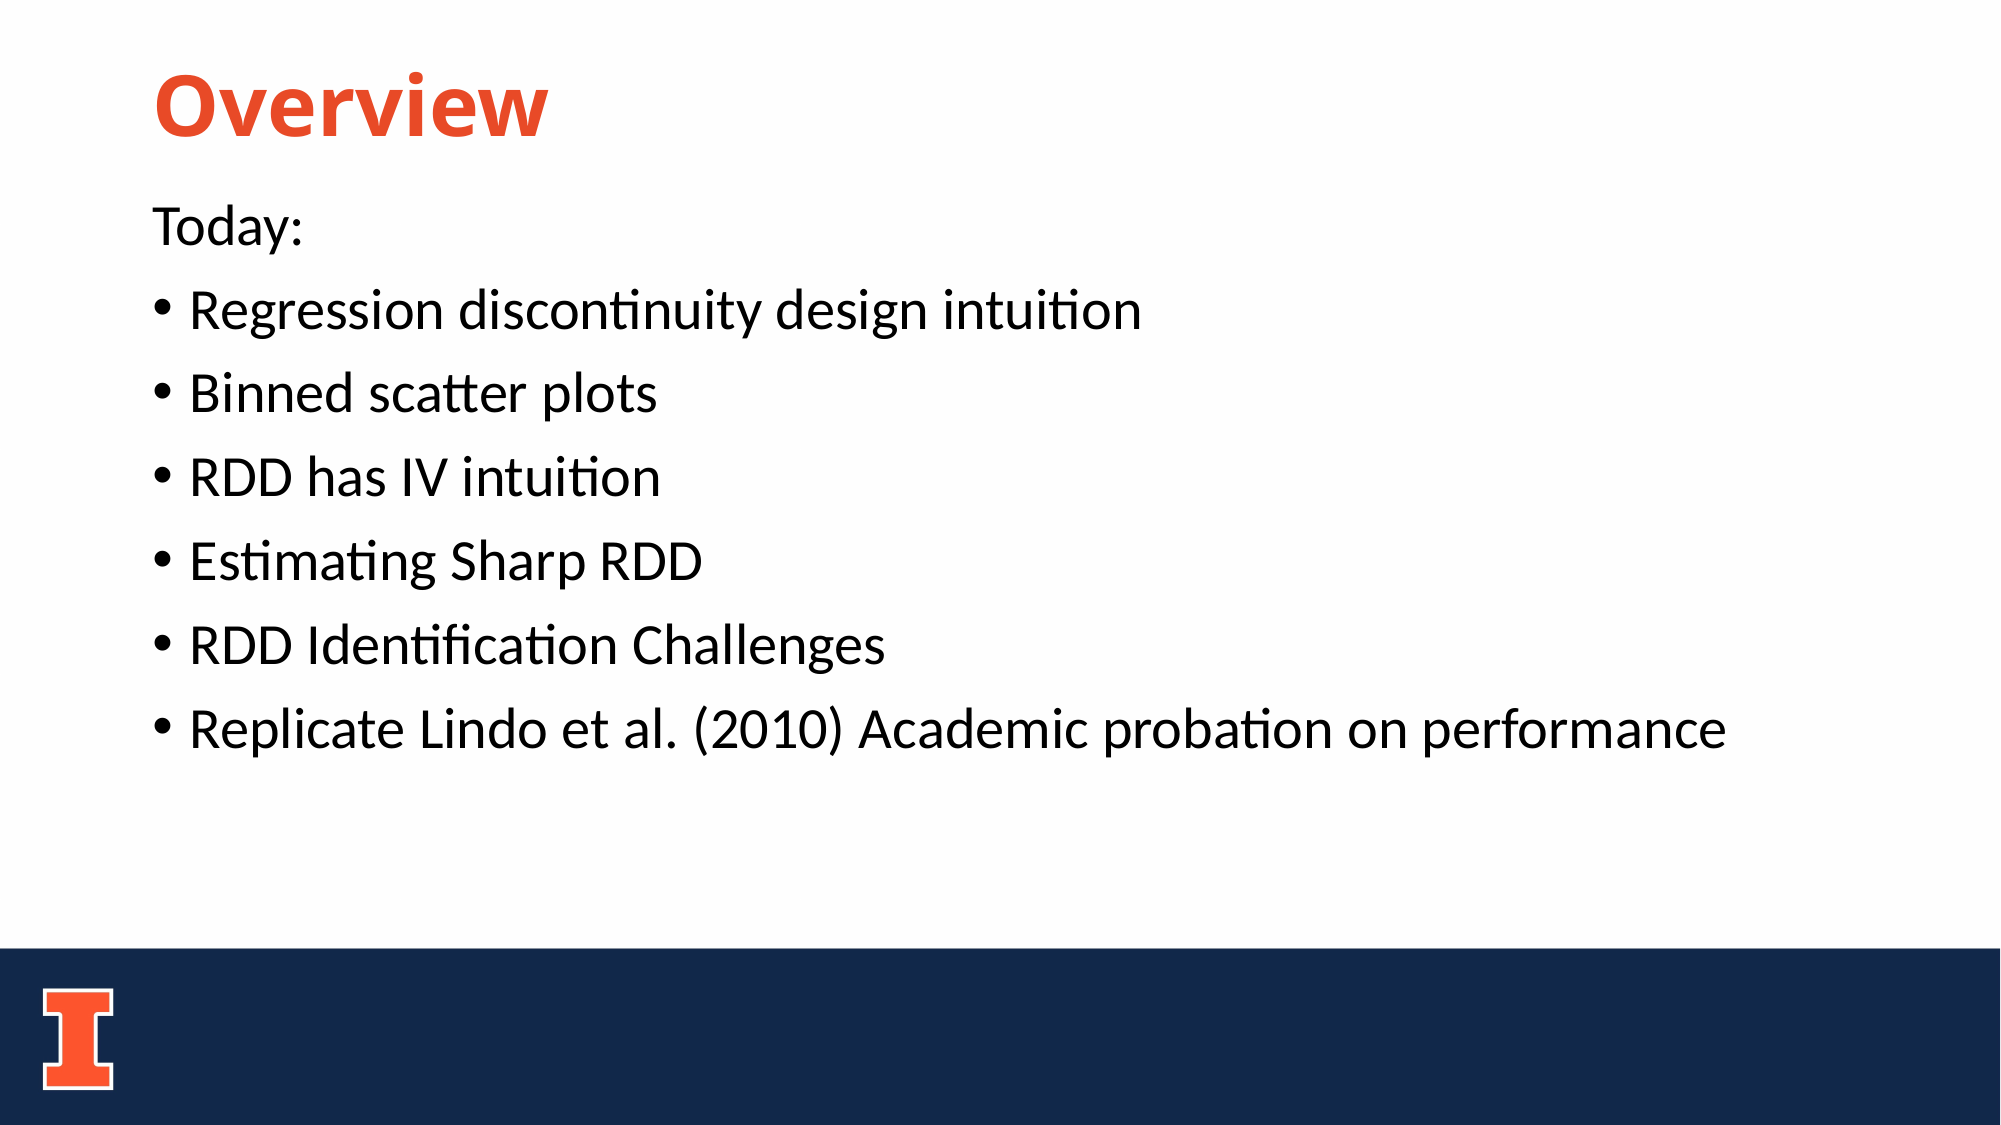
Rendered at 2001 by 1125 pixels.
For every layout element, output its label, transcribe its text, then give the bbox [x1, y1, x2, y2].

picture [0, 0, 2001, 1125]
title Overview [137, 56, 1863, 163]
list Today: Regression discontinuity design intuition Binned scatter plots RDD has IV intuition Estimating Sharp RDD RDD Identification Challenges Replicate Lindo et al. (2010) Academic probation on performance [137, 187, 1863, 940]
